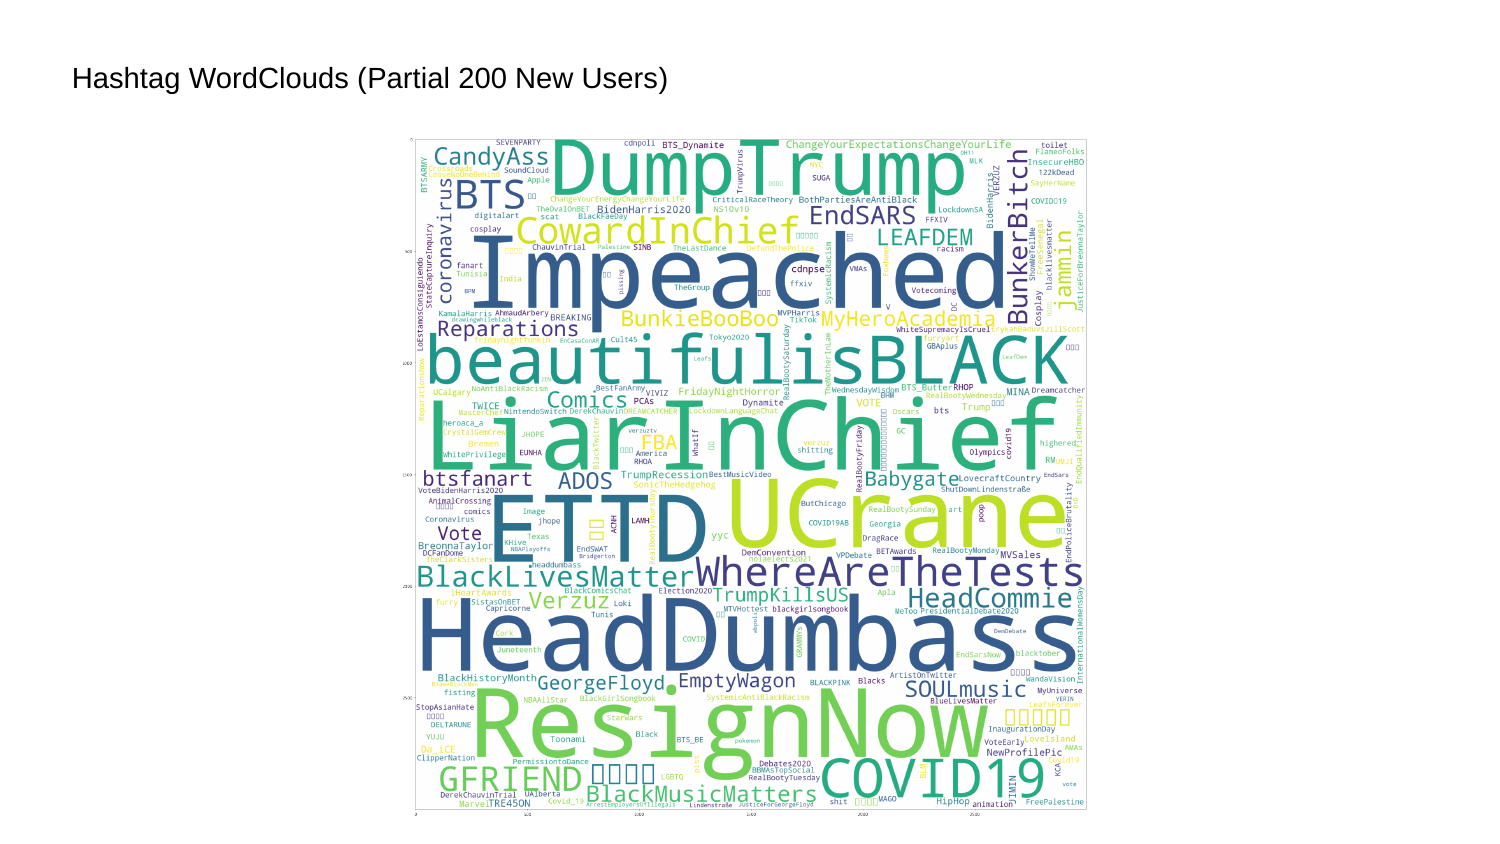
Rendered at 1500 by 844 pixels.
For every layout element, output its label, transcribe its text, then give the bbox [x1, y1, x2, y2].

text_box Hashtag WordClouds (Partial 200 New Users) [56, 44, 1493, 110]
picture [399, 135, 1089, 819]
